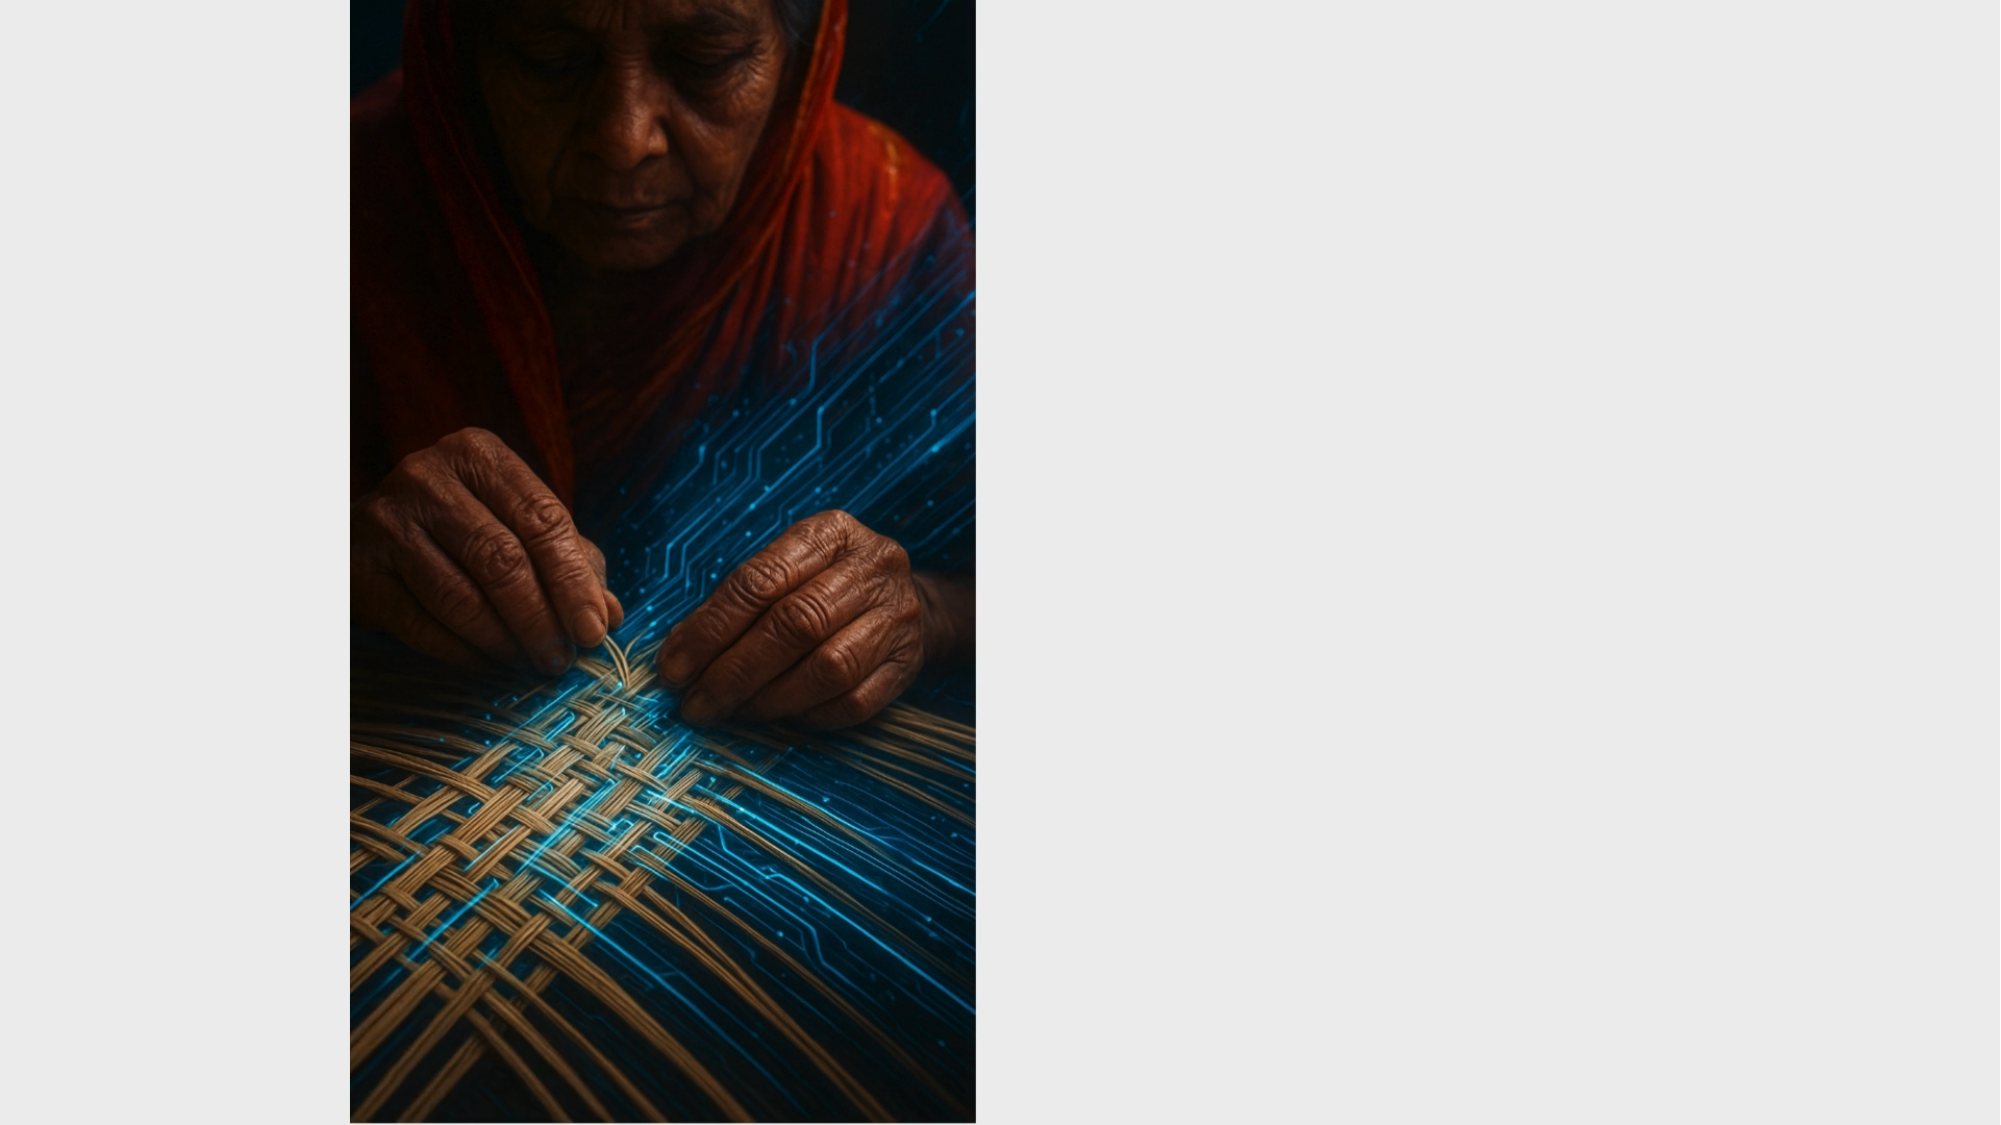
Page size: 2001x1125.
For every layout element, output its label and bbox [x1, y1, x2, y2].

text_box [0, 0, 2000, 1125]
